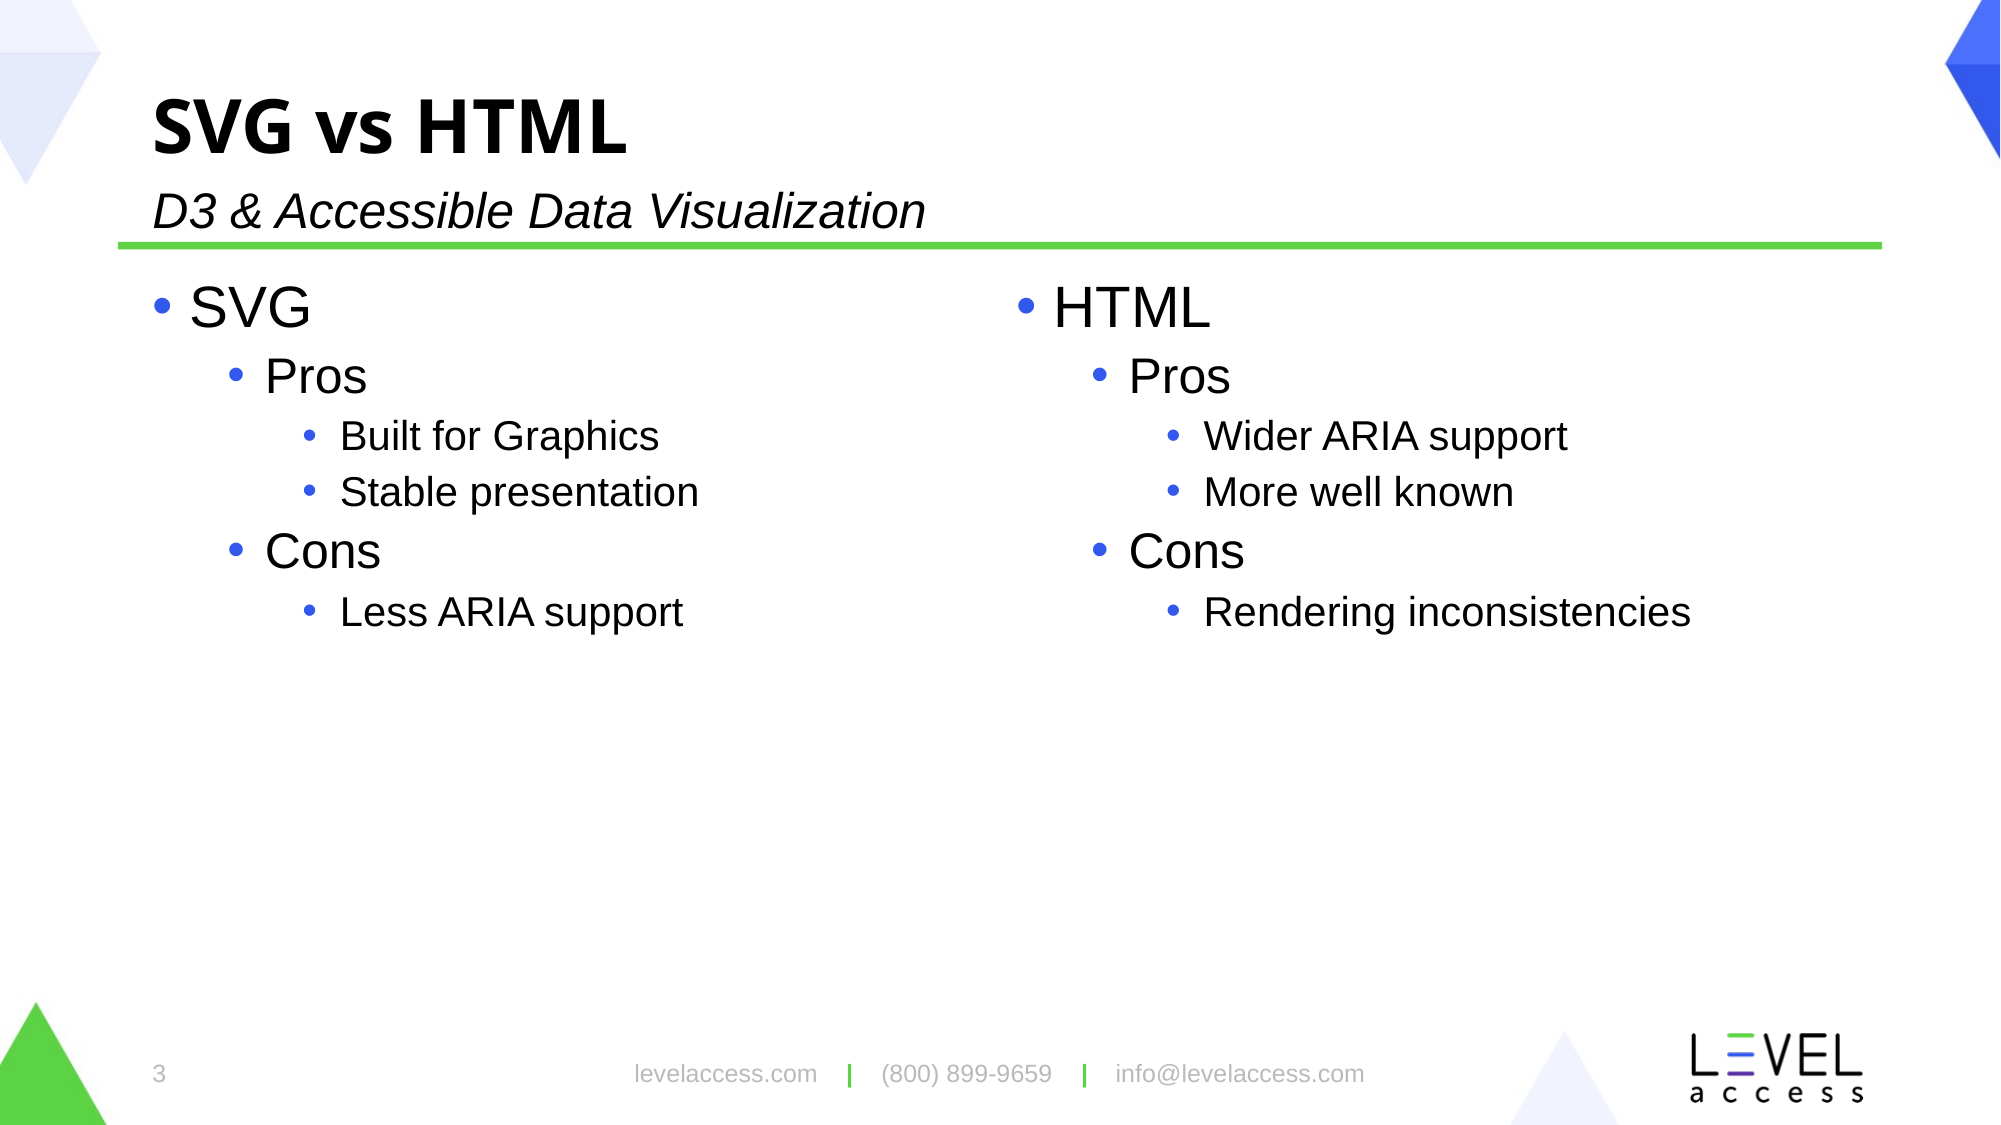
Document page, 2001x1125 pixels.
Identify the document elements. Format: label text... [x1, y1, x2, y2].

list HTML Pros Wider ARIA support More well known Cons Rendering inconsistencies [1000, 269, 1863, 1014]
list SVG Pros Built for Graphics Stable presentation Cons Less ARIA support [137, 269, 981, 1014]
footer levelaccess.com | (800) 899-9659 | info@levelaccess.com [614, 1042, 1386, 1103]
picture [0, 0, 2001, 1125]
slide_number 3 [137, 1042, 588, 1103]
subtitle D3 & Accessible Data Visualization [137, 181, 1863, 243]
title SVG vs HTML [137, 77, 1863, 181]
